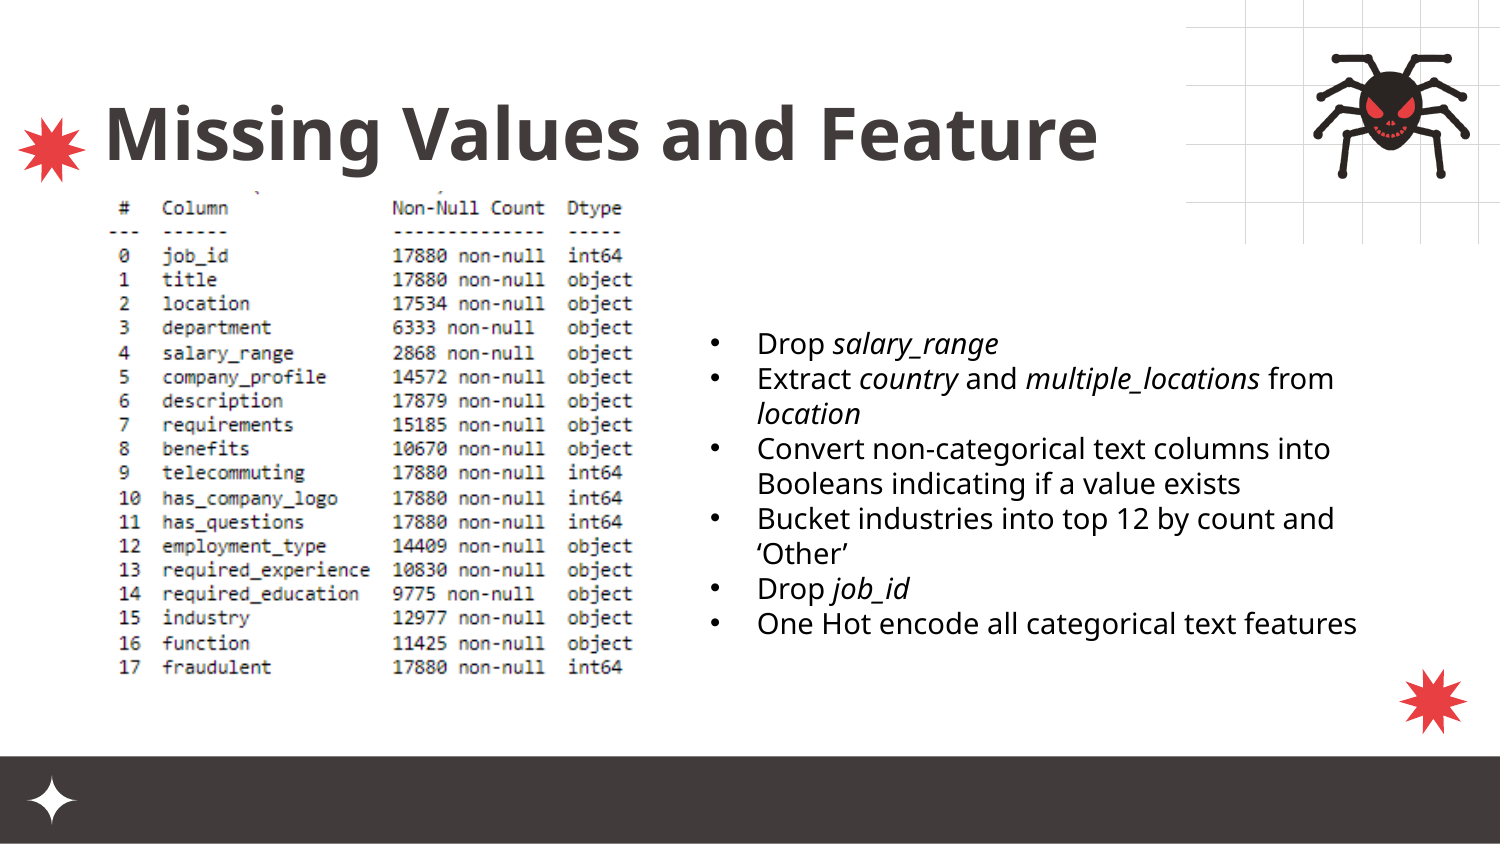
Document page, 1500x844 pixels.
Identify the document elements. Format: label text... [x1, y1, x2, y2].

picture [106, 190, 679, 682]
picture [1292, 38, 1470, 196]
title Missing Values and Feature Engineering [88, 72, 1353, 167]
text_box Drop salary_range Extract country and multiple_locations from location Convert non-categorical text columns into Booleans indicating if a value exists Bucket industries into top 12 by count and ‘Other’ Drop job_id One Hot encode all categorical text features [695, 317, 1449, 683]
